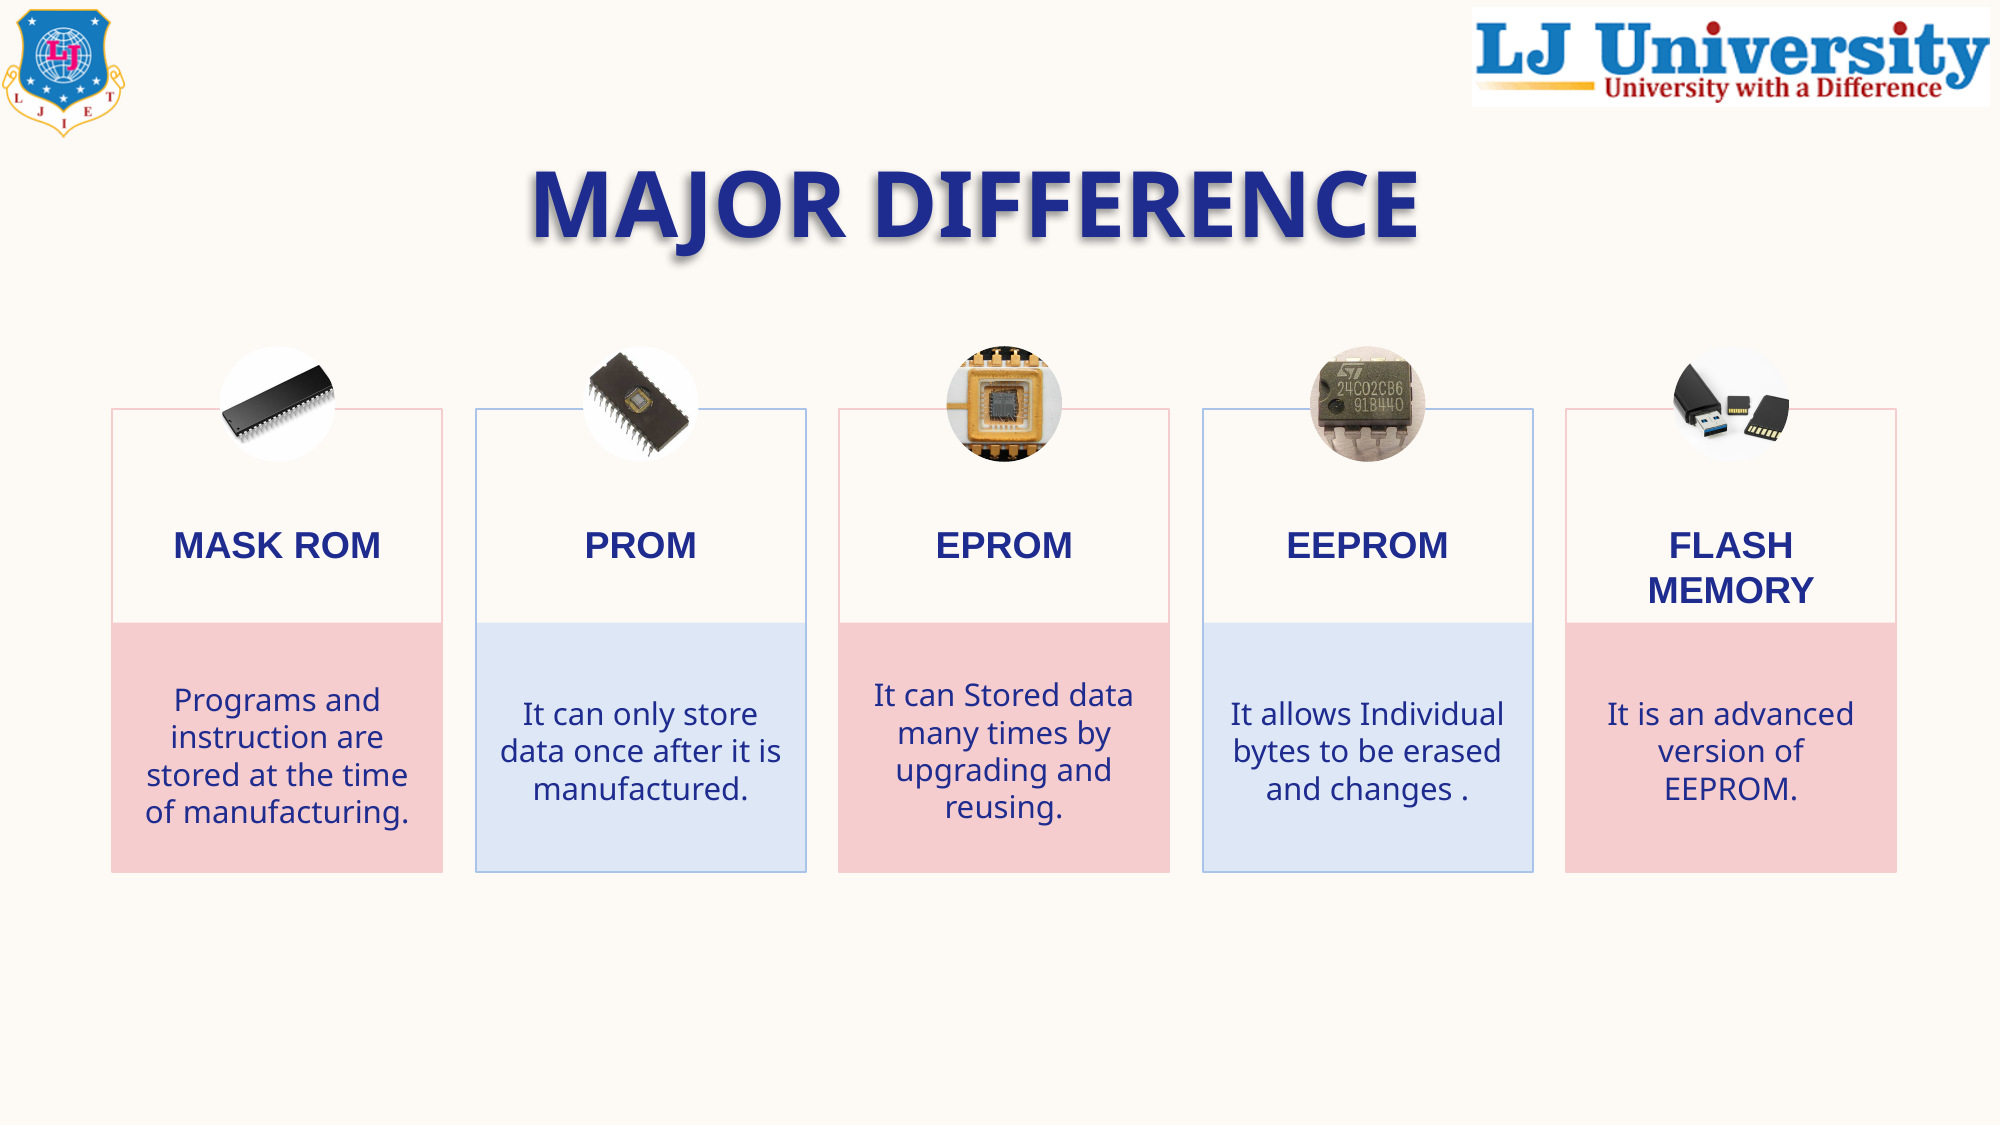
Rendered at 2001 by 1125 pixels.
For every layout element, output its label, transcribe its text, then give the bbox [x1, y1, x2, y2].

picture [1309, 346, 1426, 462]
picture [2, 9, 125, 138]
picture [946, 346, 1063, 462]
list Programs and instruction are stored at the time of manufacturing. [119, 637, 435, 873]
list MASK ROM [111, 408, 443, 873]
list PROM [475, 408, 807, 873]
picture [583, 346, 699, 462]
title Major Difference [124, 138, 1875, 264]
list FLASH MEMORY [1565, 408, 1897, 873]
list EPROM [838, 408, 1170, 873]
picture [1673, 346, 1789, 462]
list It can only store data once after it is manufactured. [483, 637, 799, 863]
list It allows Individual bytes to be erased and changes . [1210, 637, 1526, 863]
list It is an advanced version of EEPROM. [1573, 637, 1889, 863]
picture [1472, 7, 1990, 107]
list EEPROM [1202, 408, 1534, 873]
list It can Stored data many times by upgrading and reusing. [846, 637, 1162, 863]
picture [219, 346, 336, 462]
